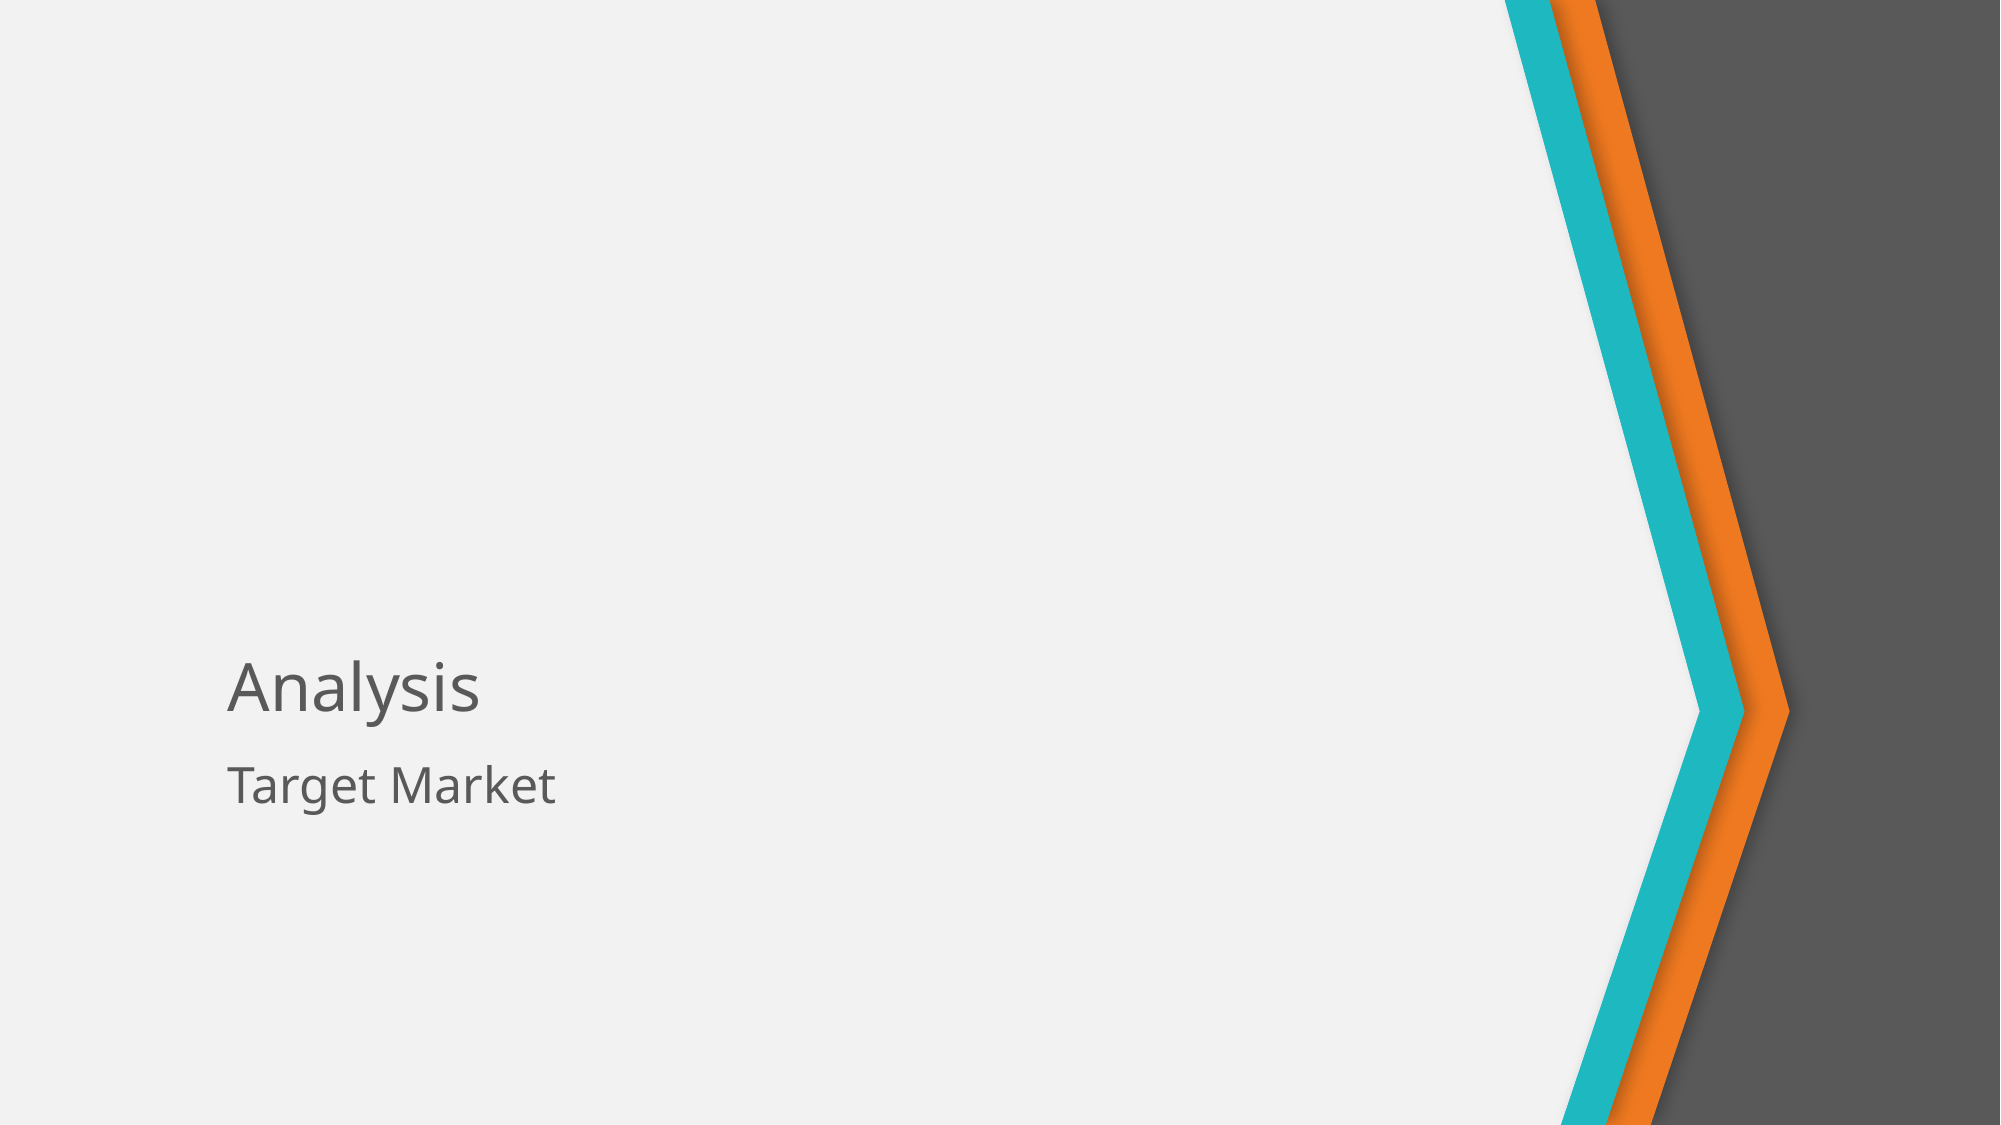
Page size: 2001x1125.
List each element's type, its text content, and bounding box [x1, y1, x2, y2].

title Analysis [212, 478, 1533, 734]
list Target Market [212, 752, 1533, 919]
